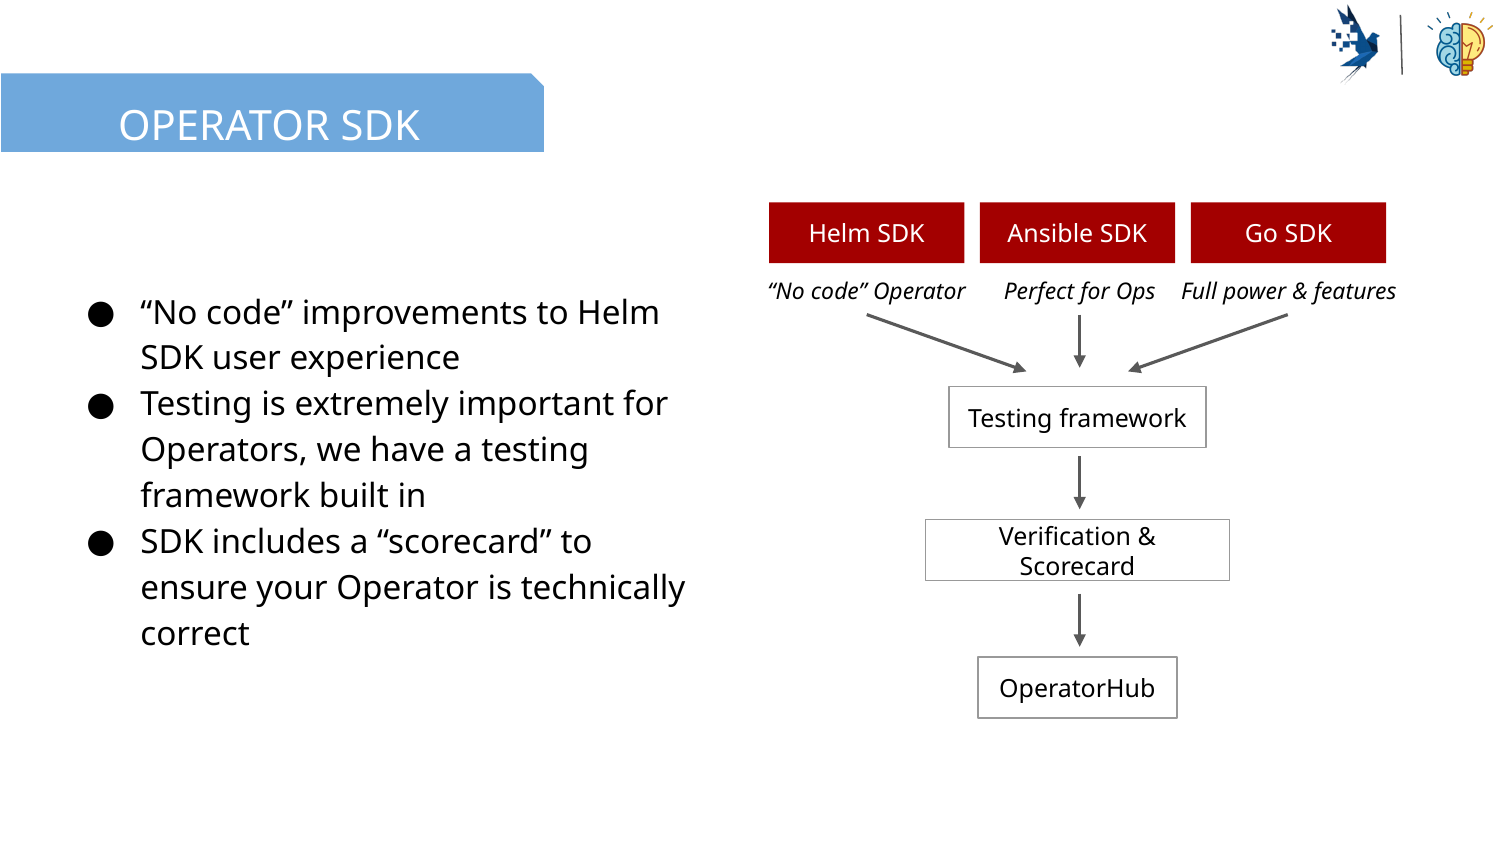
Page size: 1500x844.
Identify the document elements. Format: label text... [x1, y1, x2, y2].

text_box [1127, 314, 1288, 372]
text_box Verification & Scorecard [925, 519, 1230, 581]
text_box “No code” Operator [742, 261, 982, 315]
text_box Full power & features [1151, 261, 1427, 315]
text_box “No code” improvements to Helm SDK user experience Testing is extremely important for Operators, we have a testing framework built in SDK includes a “scorecard” to ensure your Operator is technically correct [65, 284, 702, 844]
picture [1330, 4, 1380, 86]
text_box OperatorHub [977, 657, 1178, 718]
text_box Perfect for Ops [982, 261, 1151, 315]
text_box Testing framework [949, 386, 1206, 448]
text_box OPERATOR SDK [0, 72, 545, 154]
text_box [866, 314, 1027, 372]
text_box Helm SDK [769, 202, 965, 261]
picture [1422, 12, 1498, 78]
text_box Go SDK [1190, 202, 1387, 261]
text_box Ansible SDK [979, 202, 1176, 261]
